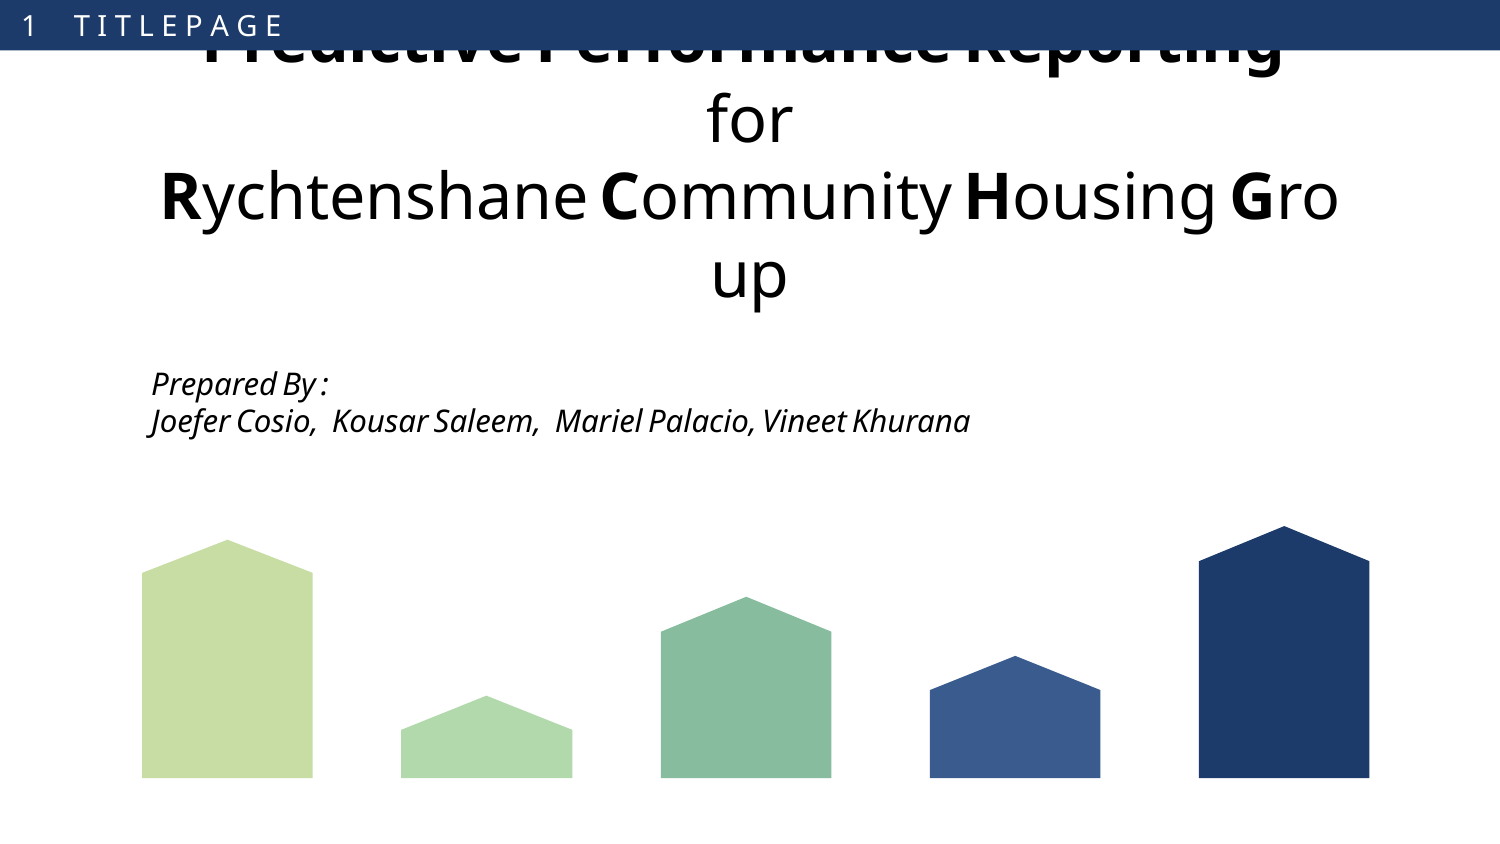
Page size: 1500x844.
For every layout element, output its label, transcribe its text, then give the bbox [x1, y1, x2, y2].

text_box [660, 596, 832, 779]
text_box [1198, 526, 1370, 779]
text_box [142, 539, 313, 779]
text_box [929, 655, 1101, 779]
text_box 1 [0, 0, 61, 52]
subtitle Prepared By : Joefer Cosio, Kousar Saleem, Mariel Palacio, Vineet Khurana [136, 348, 1184, 459]
title LMS Analytics Strategy and Predictive Performance Reporting for Rychtenshane Community Housing Group [136, 59, 1364, 326]
text_box T I T L E P A G E [61, 0, 1500, 52]
text_box [401, 695, 573, 779]
